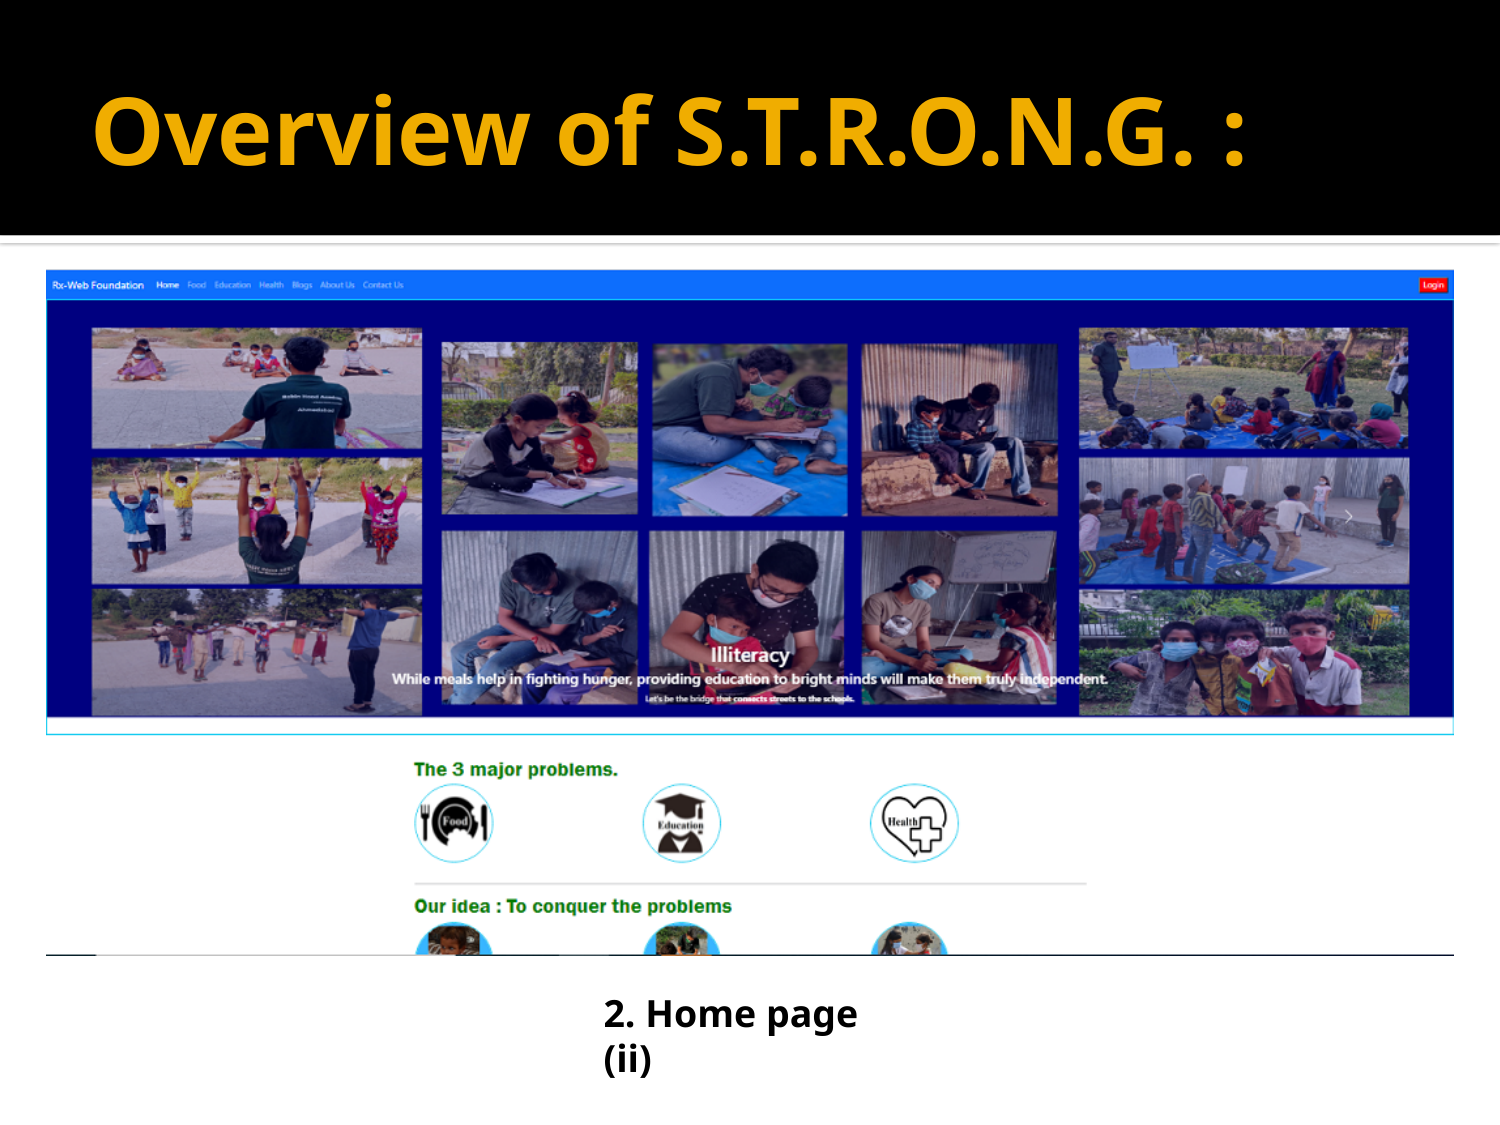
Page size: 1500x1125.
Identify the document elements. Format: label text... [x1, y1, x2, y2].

title Overview of S.T.R.O.N.G. : [75, 25, 1425, 231]
picture [46, 301, 1454, 956]
picture [46, 269, 1454, 298]
text_box 2. Home page (ii) [588, 982, 912, 1088]
